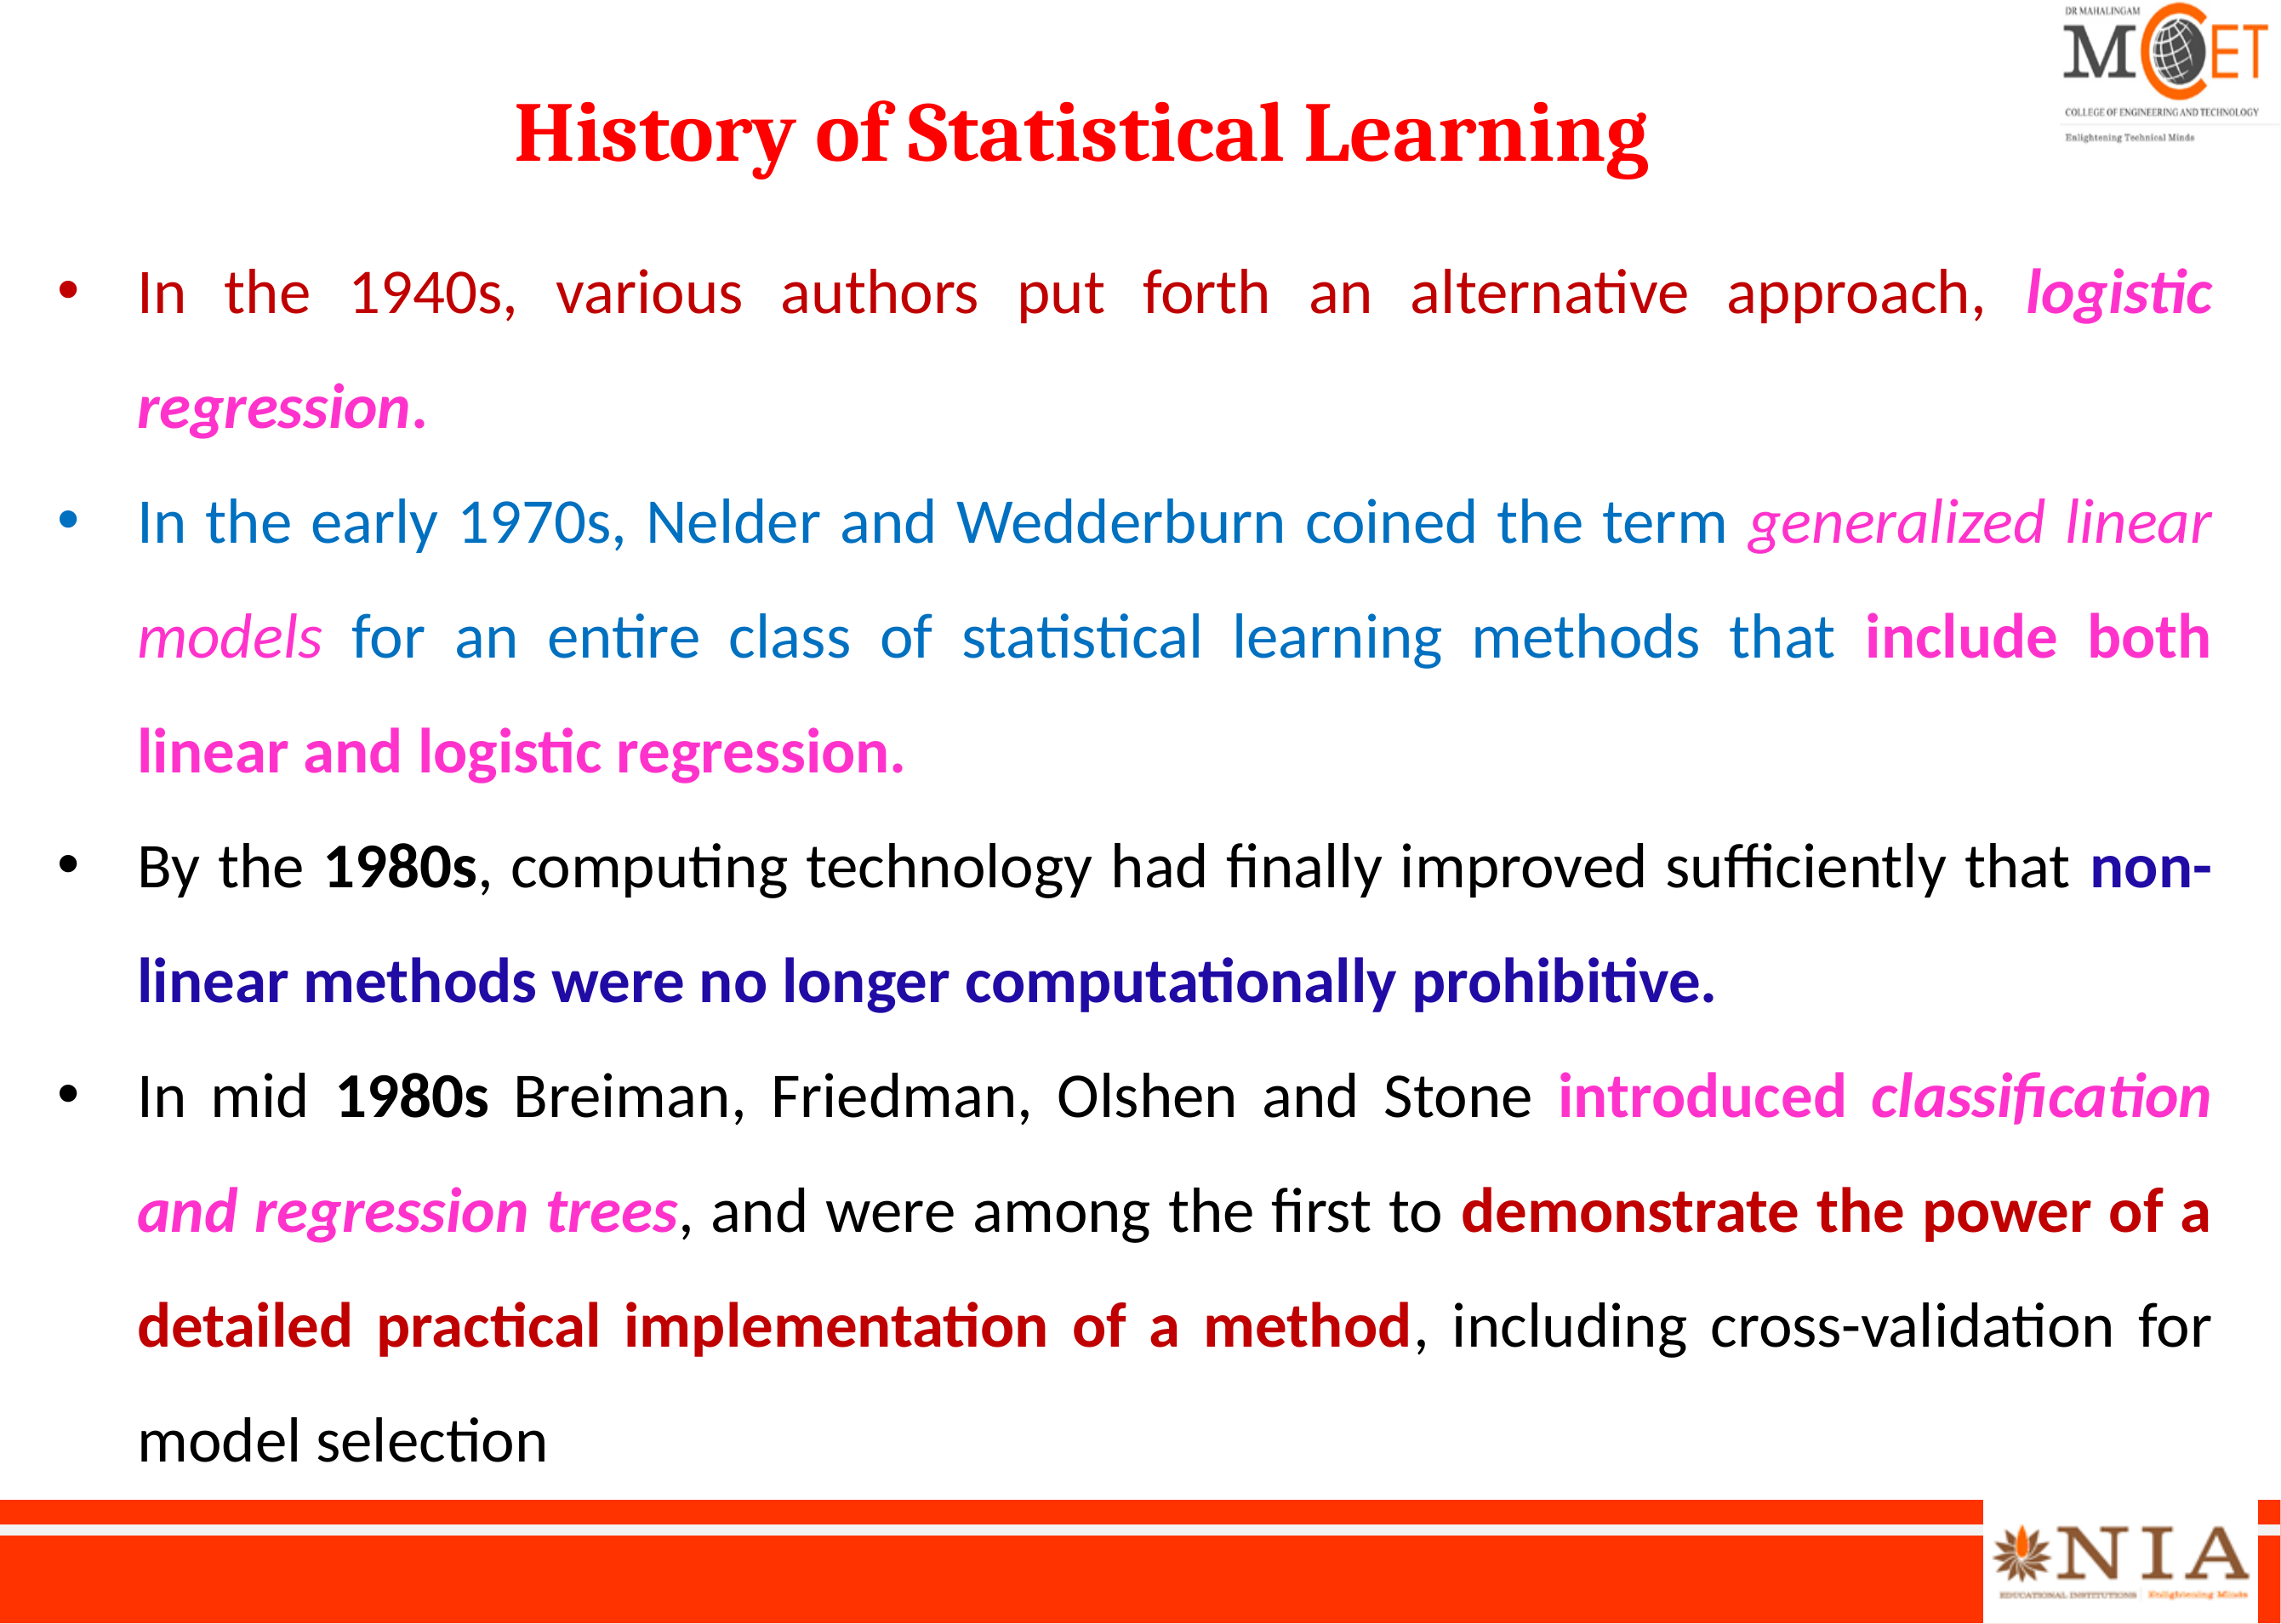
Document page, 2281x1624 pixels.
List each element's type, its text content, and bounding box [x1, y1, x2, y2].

picture [2060, 1, 2281, 145]
text_box In the 1940s, various authors put forth an alternative approach, logistic regression. In the early 1970s, Nelder and Wedderburn coined the term generalized linear models for an entire class of statistical learning methods that include both linear and logistic regression. By the 1980s, computing technology had finally improved sufficiently that non-linear methods were no longer computationally prohibitive. In mid 1980s Breiman, Friedman, Olshen and Stone introduced classification and regression trees, and were among the first to demonstrate the power of a detailed practical implementation of a method, including cross-validation for model selection [44, 205, 2226, 1482]
title History of Statistical Learning [55, 46, 2108, 205]
picture [1983, 1499, 2258, 1623]
